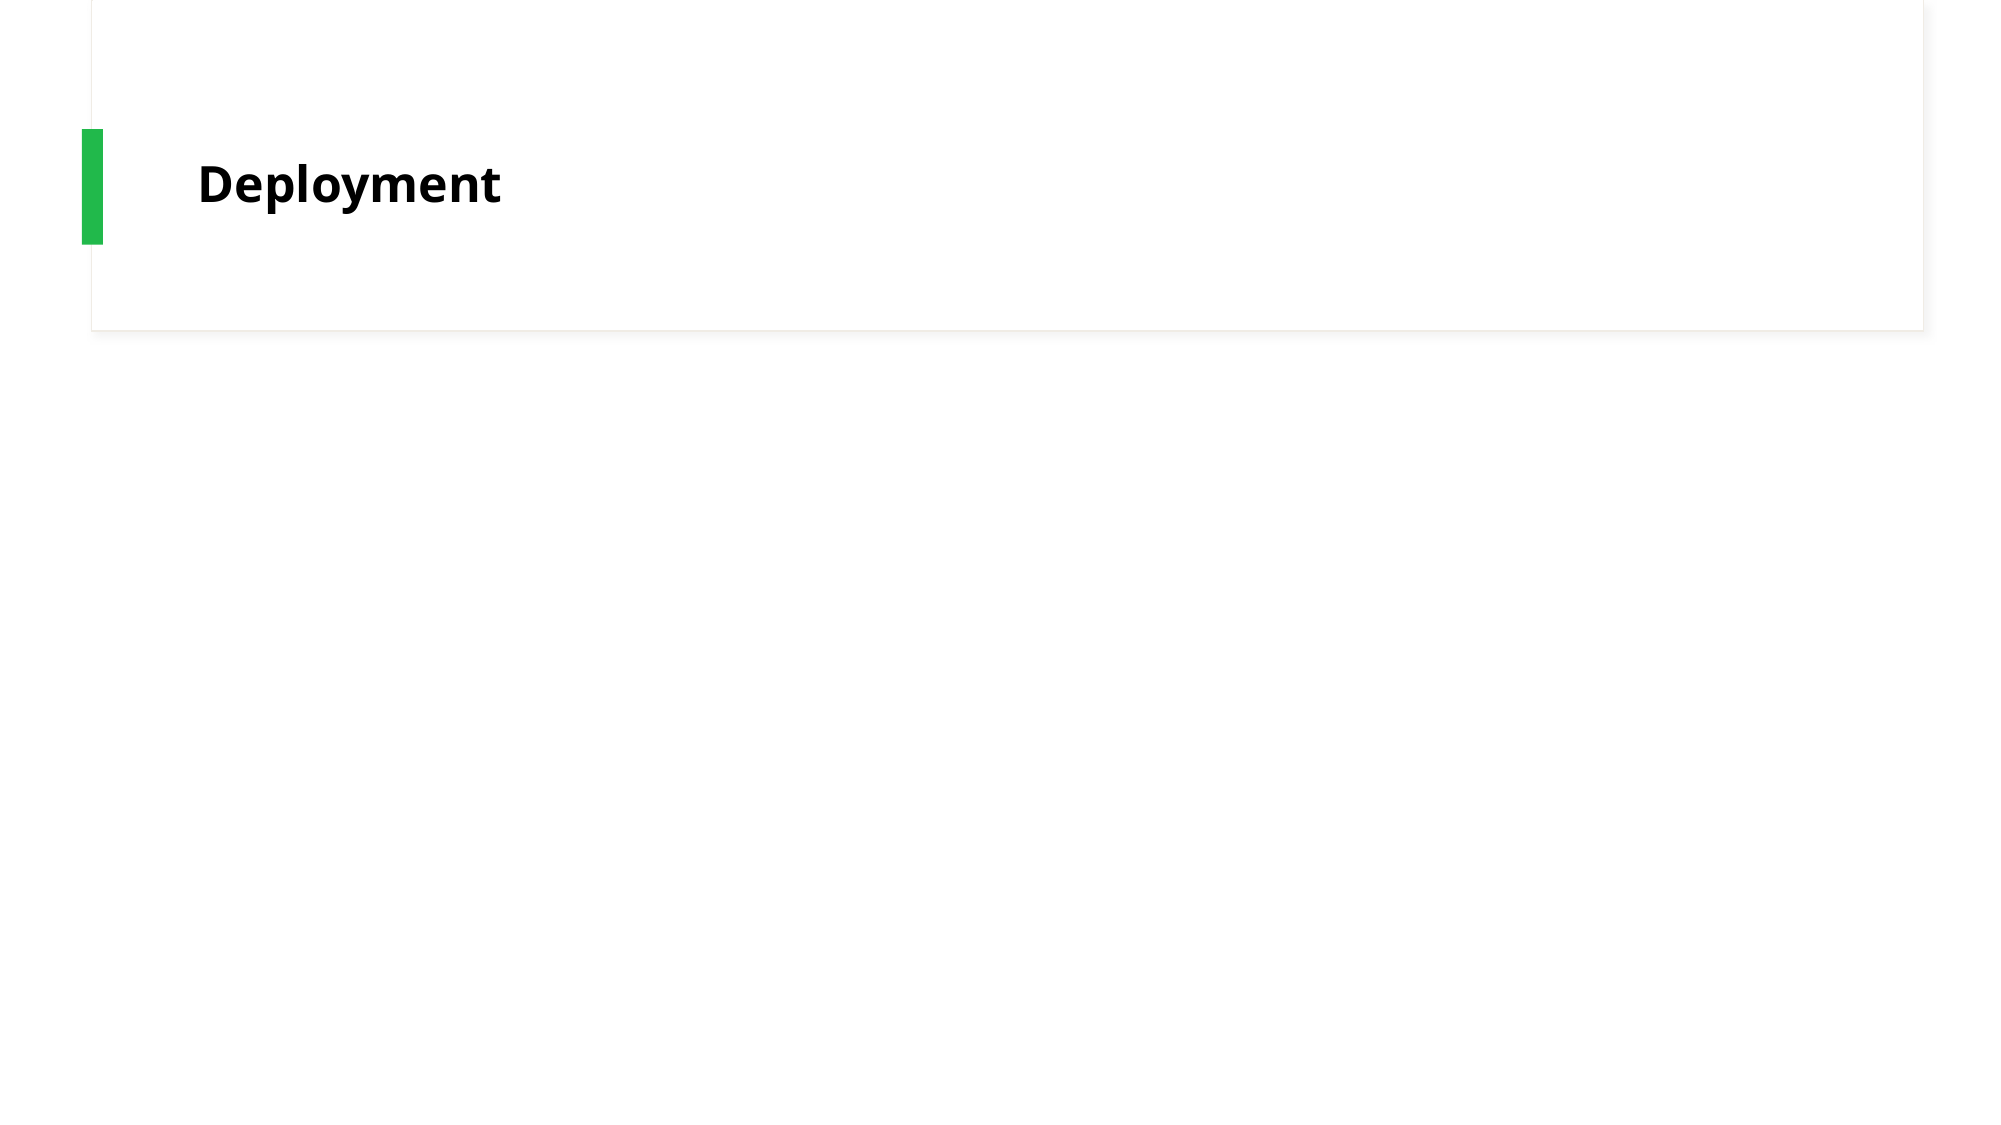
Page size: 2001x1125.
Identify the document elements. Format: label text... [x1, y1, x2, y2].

title Deployment [183, 90, 1851, 284]
